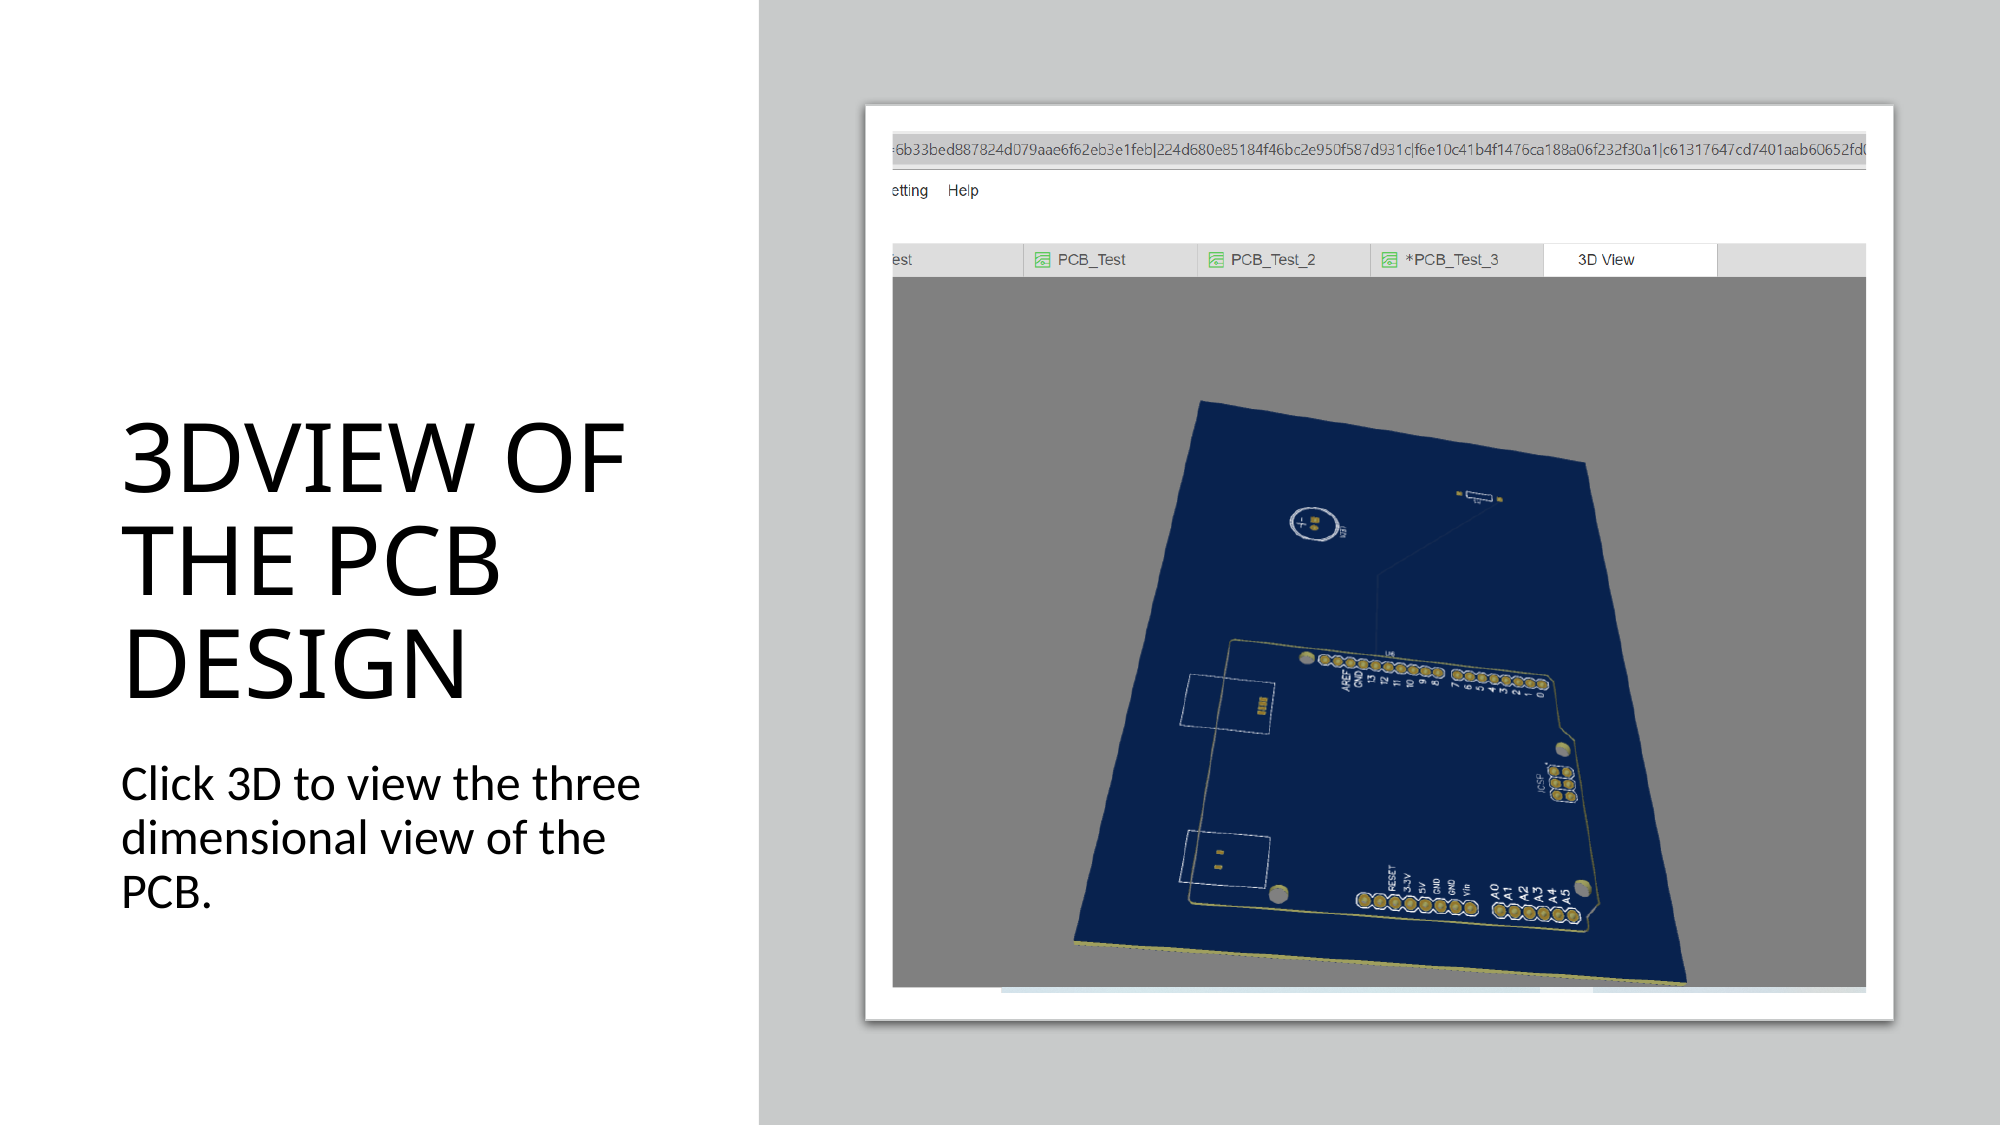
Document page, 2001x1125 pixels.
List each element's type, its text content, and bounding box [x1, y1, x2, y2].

list Click 3D to view the three dimensional view of the PCB. [105, 750, 680, 1020]
text_box [864, 104, 1894, 1021]
text_box [0, 0, 758, 1125]
title 3DVIEW OF THE PCB DESIGN [105, 104, 680, 728]
picture [892, 131, 1867, 993]
text_box [758, 0, 2000, 1125]
